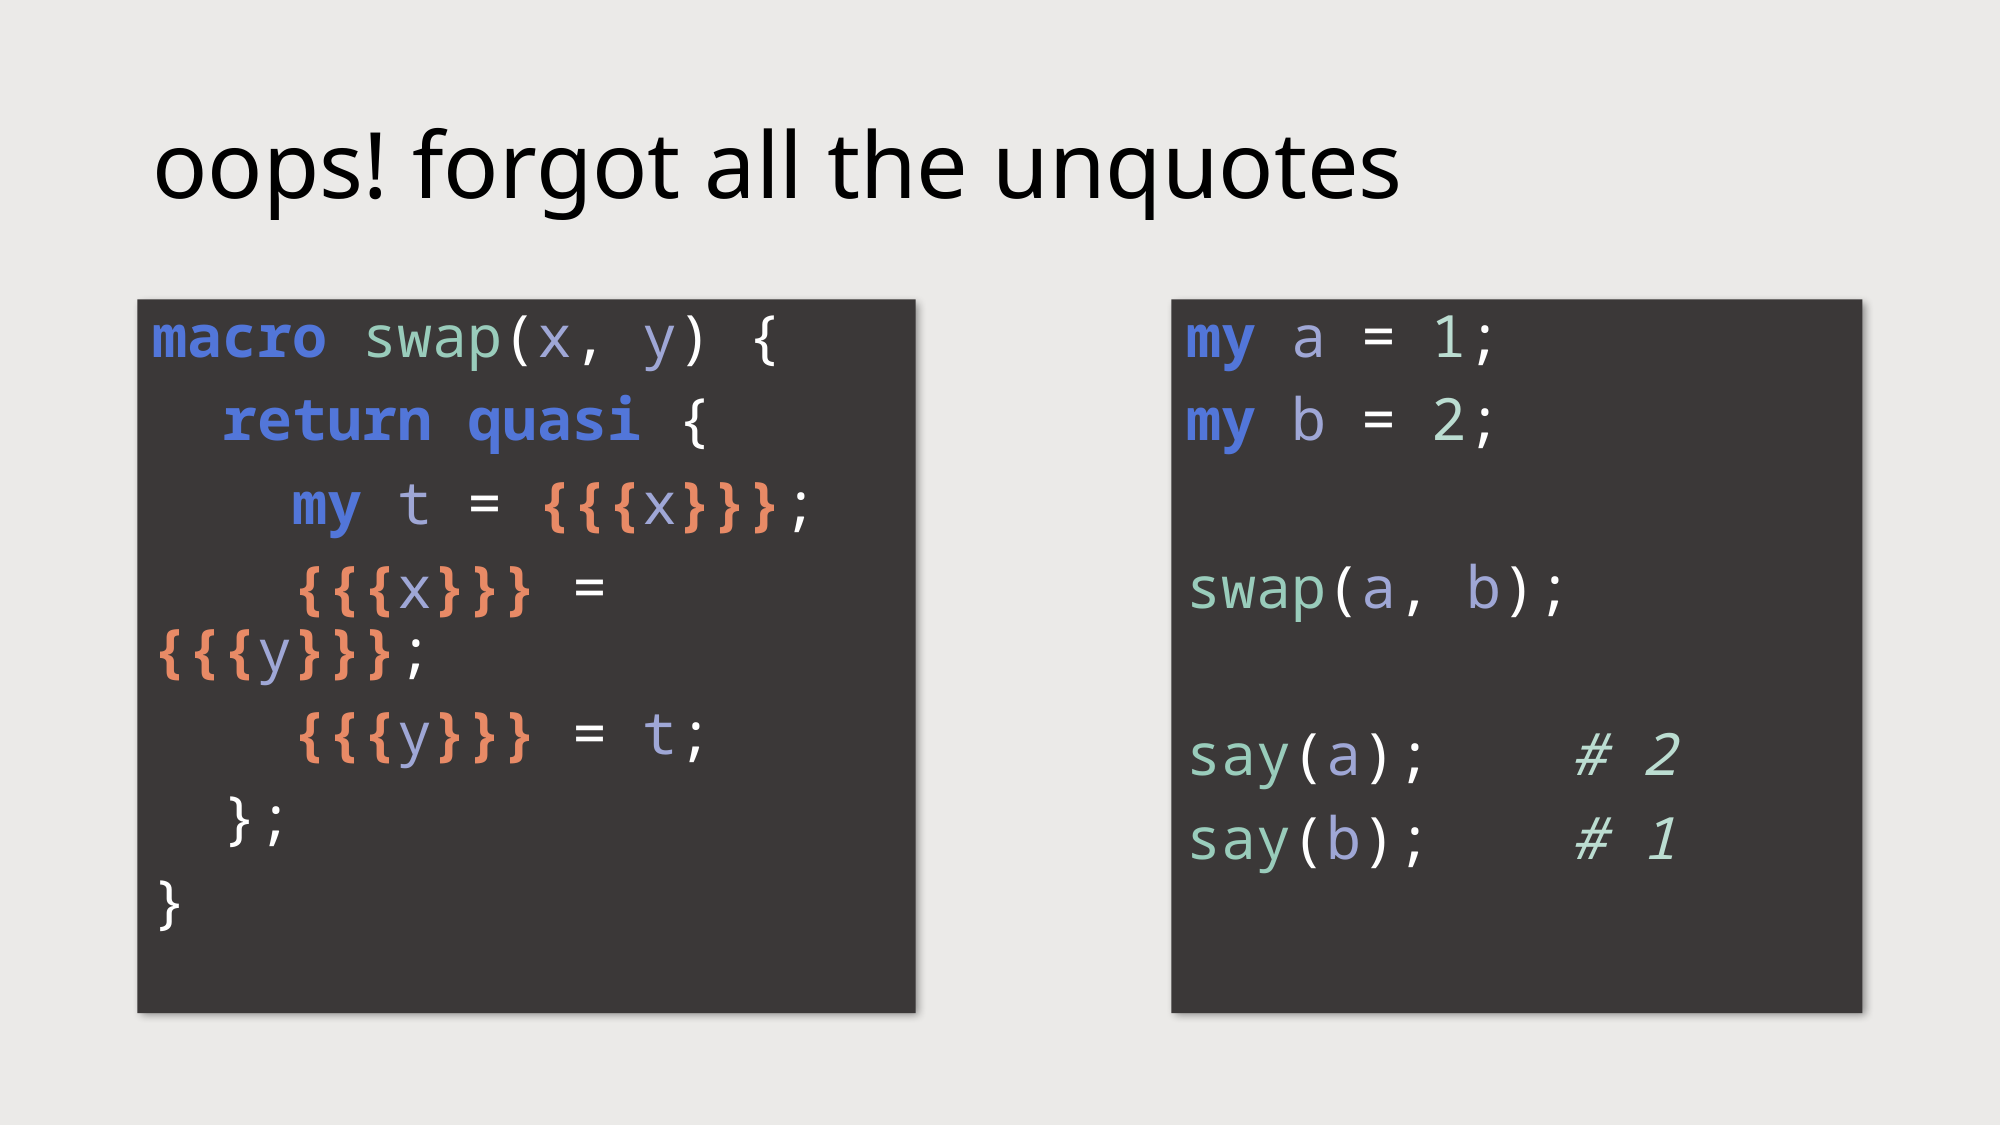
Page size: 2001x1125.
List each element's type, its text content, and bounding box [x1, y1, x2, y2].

text_box macro swap(x, y) { return quasi { my t = {{{x}}}; {{{x}}} = {{{y}}}; {{{y}}} = t; }; } [137, 299, 916, 1014]
list my a = 1; my b = 2; swap(a, b); say(a); # 2 say(b); # 1 [1171, 299, 1863, 1014]
title oops! forgot all the unquotes [137, 59, 1863, 278]
